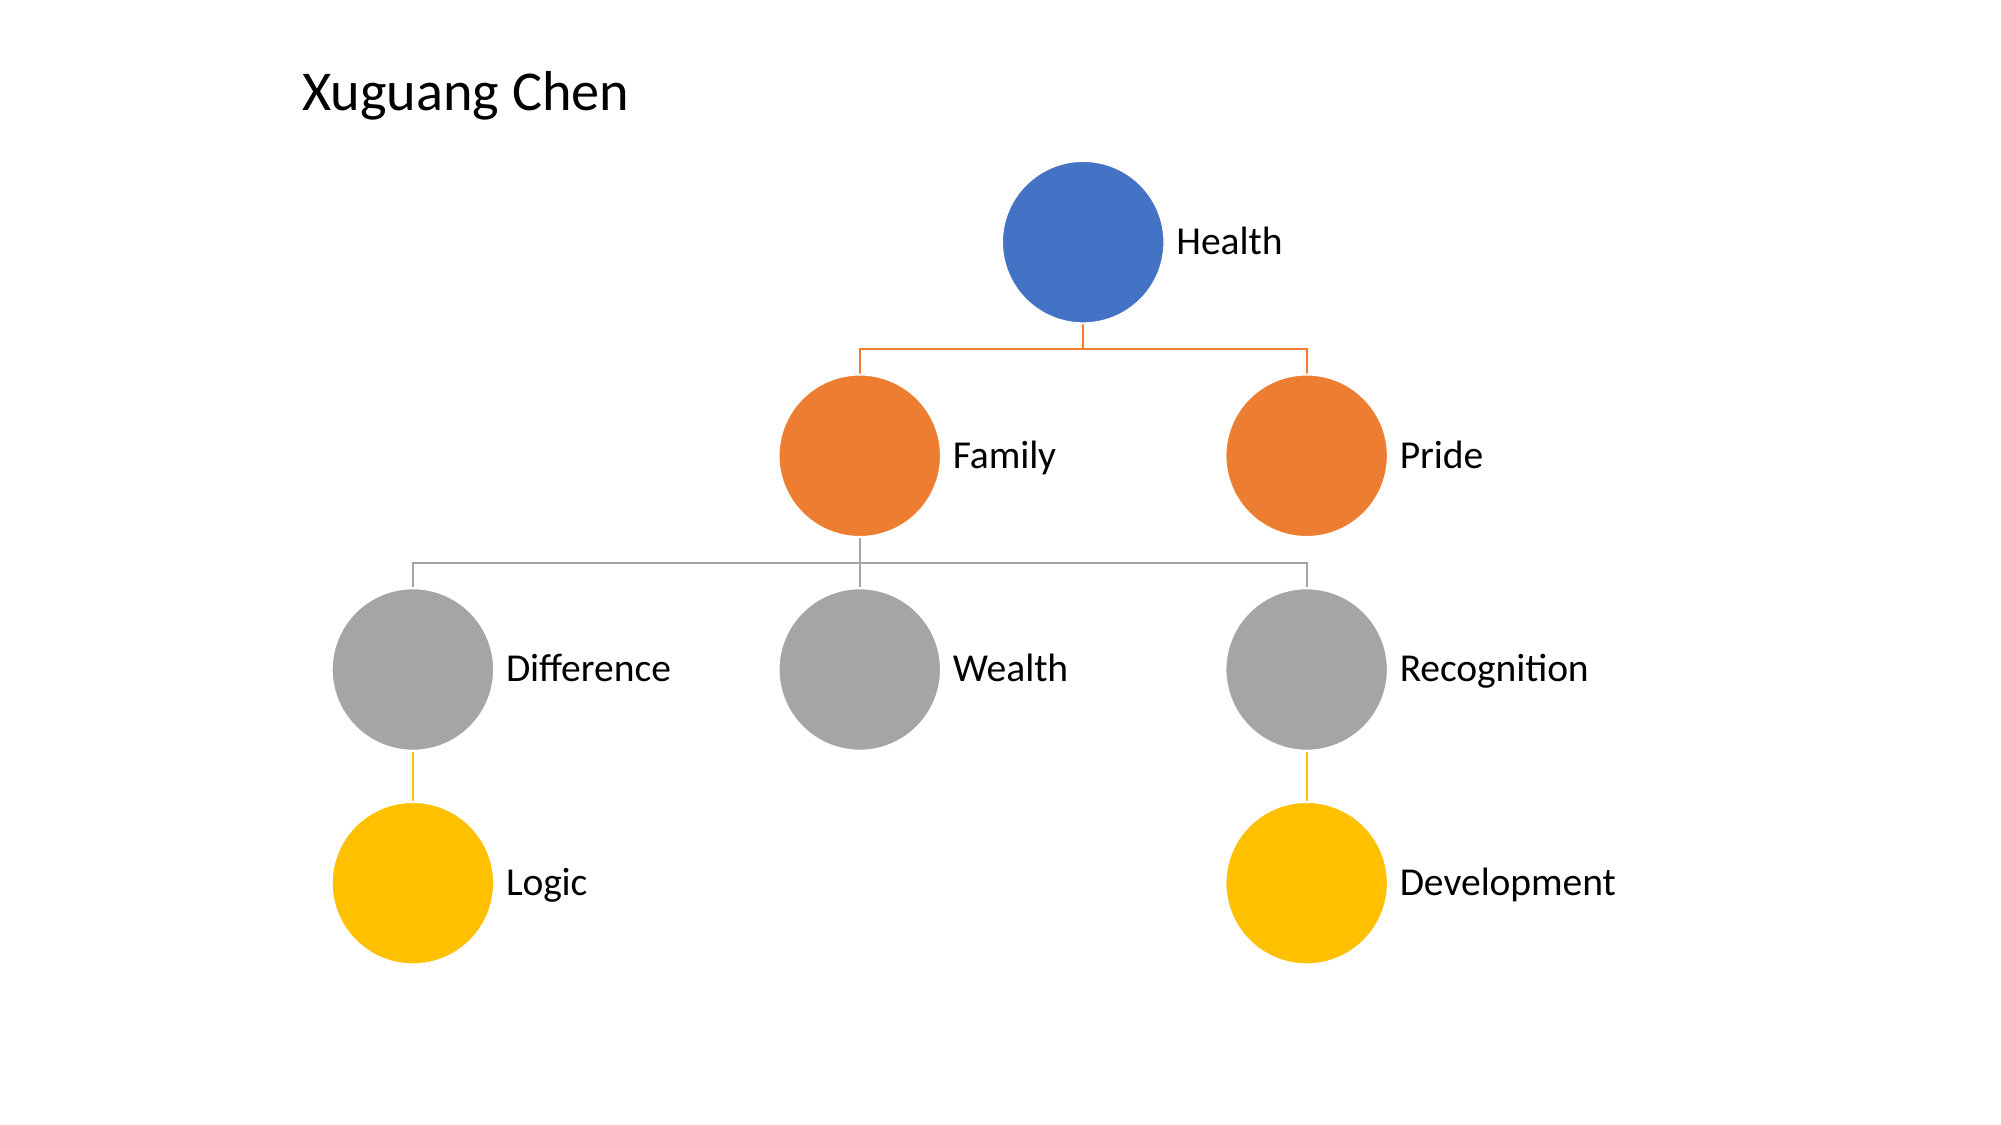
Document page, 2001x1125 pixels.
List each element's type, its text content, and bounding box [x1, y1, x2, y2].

text_box Xuguang Chen [287, 47, 1467, 128]
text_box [331, 129, 1632, 996]
